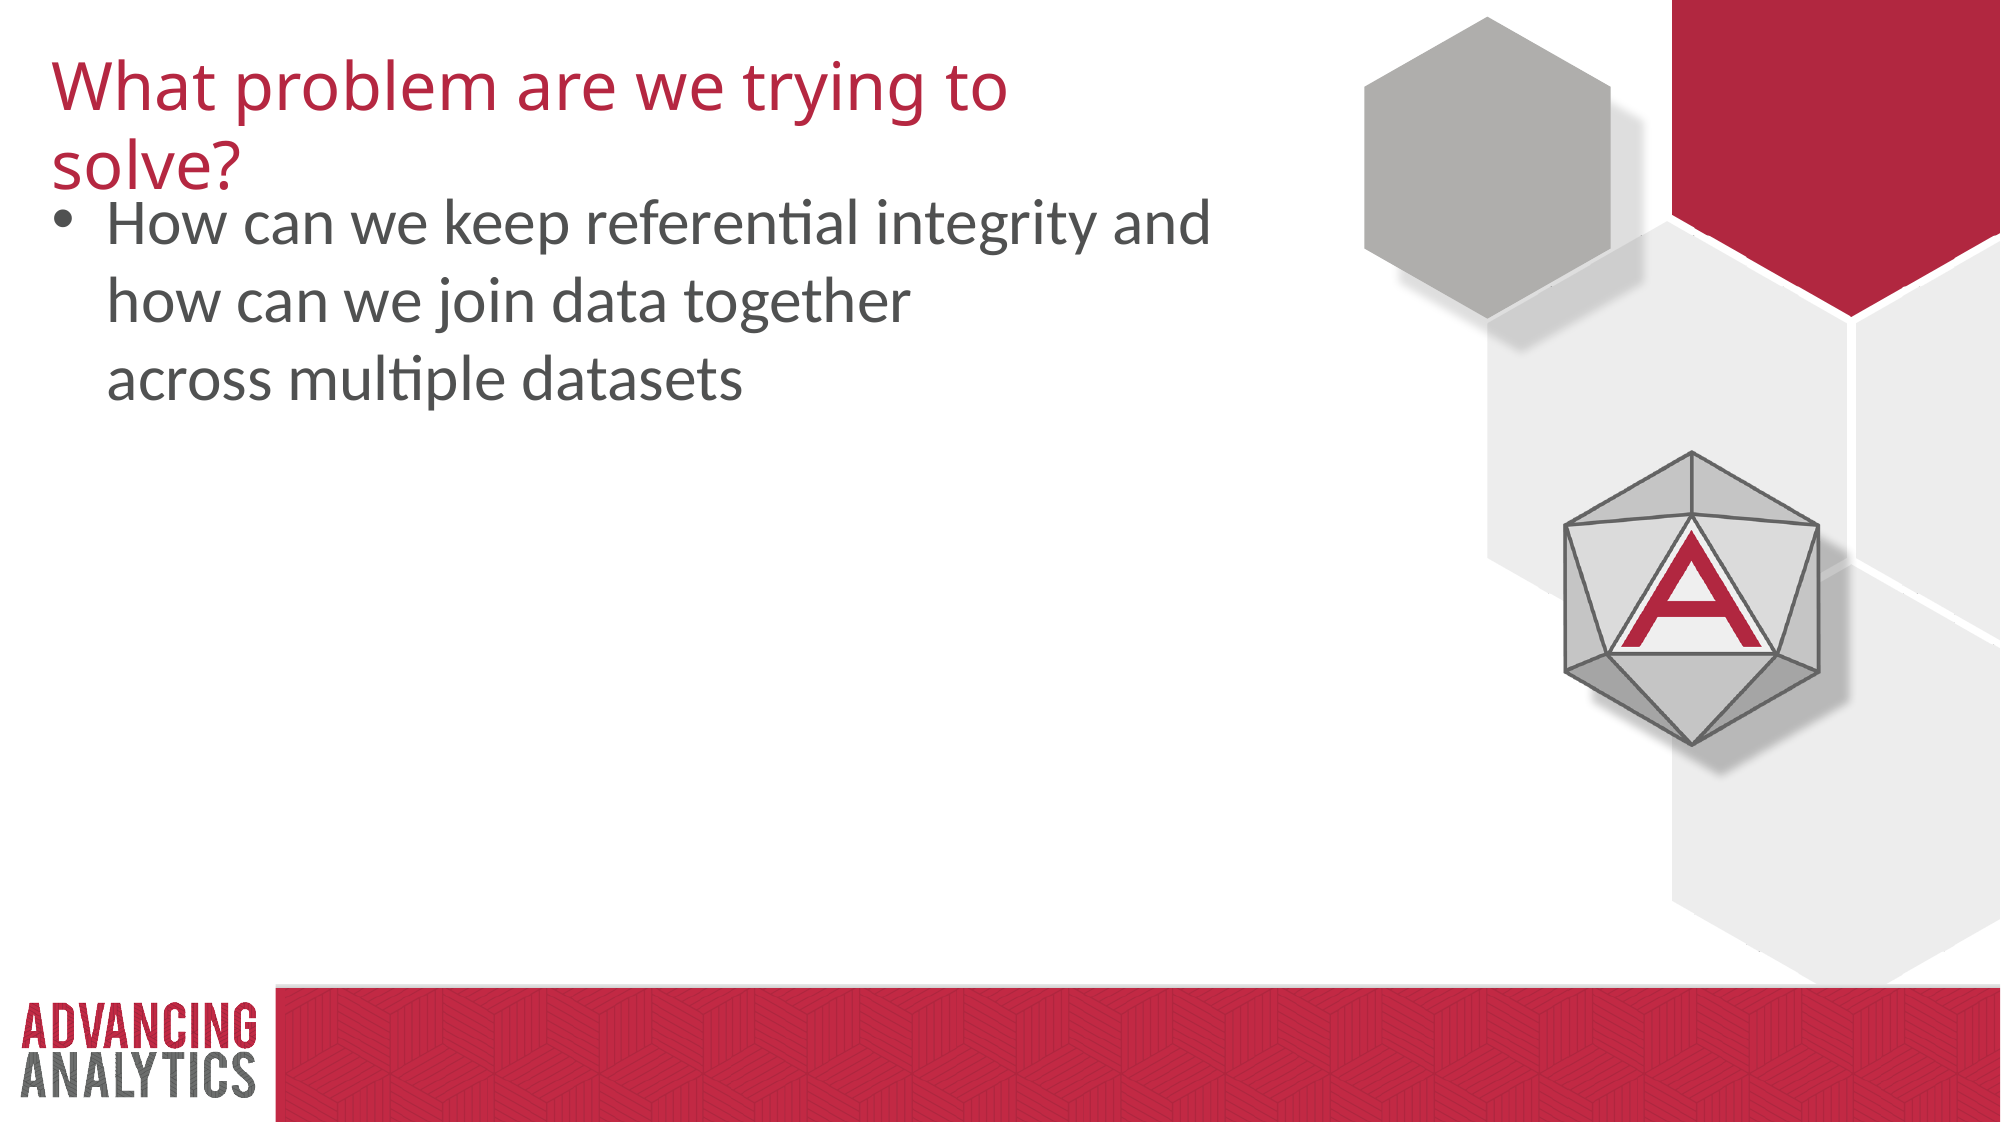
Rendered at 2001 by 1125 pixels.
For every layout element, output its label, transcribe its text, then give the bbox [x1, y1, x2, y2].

list How can we keep referential integrity and how can we join data together across multiple datasets [36, 171, 1343, 949]
title What problem are we trying to solve? [37, 35, 1169, 136]
picture [11, 985, 268, 1122]
picture [275, 0, 2001, 1122]
